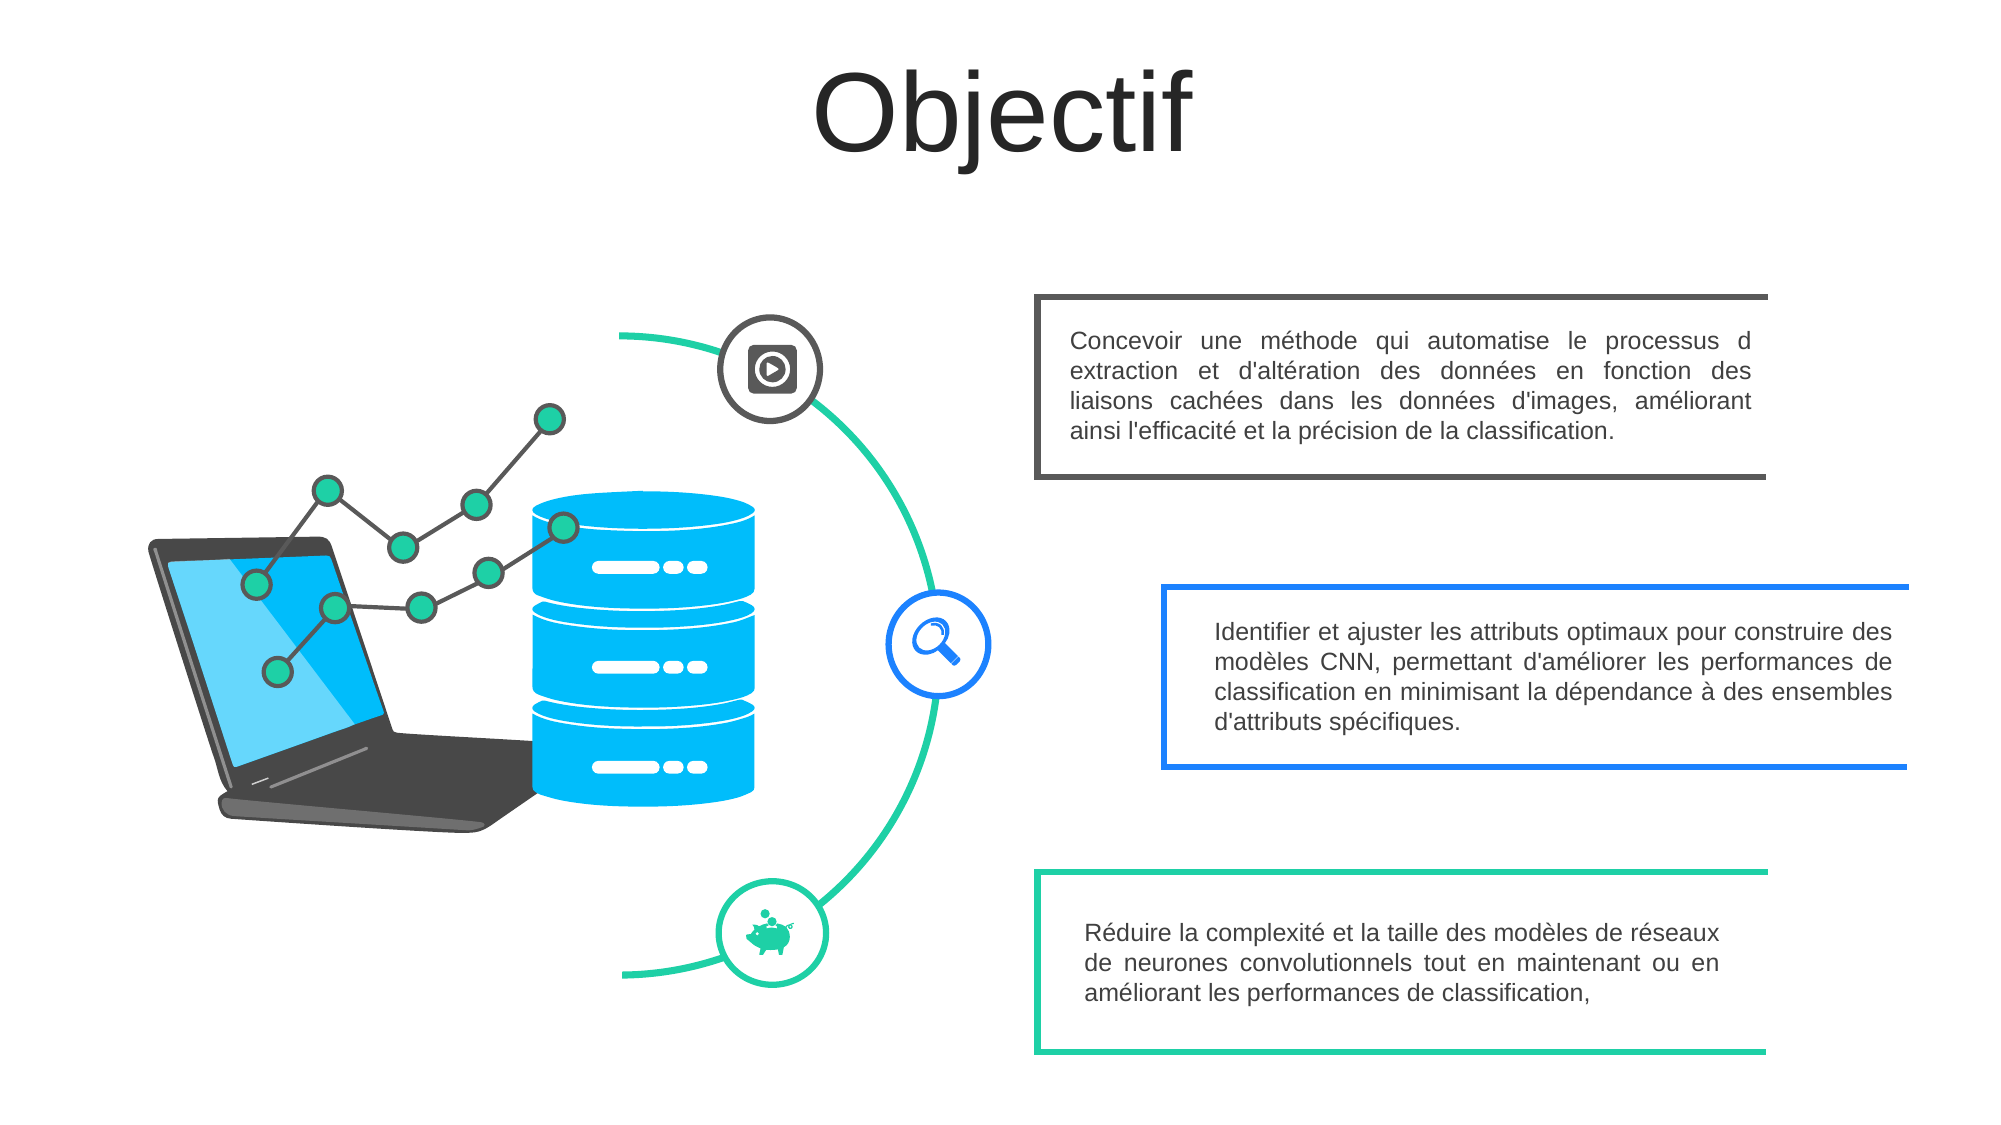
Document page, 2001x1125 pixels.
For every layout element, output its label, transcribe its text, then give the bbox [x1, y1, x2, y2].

text_box Identifier et ajuster les attributs optimaux pour construire des modèles CNN, permettant d'améliorer les performances de classification en minimisant la dépendance à des ensembles d'attributs spécifiques. [1199, 608, 1909, 744]
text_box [308, 304, 976, 998]
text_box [532, 490, 755, 807]
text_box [148, 536, 594, 833]
text_box Concevoir une méthode qui automatise le processus d extraction et d'altération des données en fonction des liaisons cachées dans les données d'images, améliorant ainsi l'efficacité et la précision de la classification. [1054, 317, 1768, 475]
list Objectif [53, 55, 1952, 175]
text_box Réduire la complexité et la taille des modèles de réseaux de neurones convolutionnels tout en maintenant ou en améliorant les performances de classification, [1069, 909, 1736, 1014]
text_box [1163, 586, 1909, 768]
text_box [1036, 296, 1768, 478]
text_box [263, 513, 578, 687]
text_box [242, 405, 564, 599]
text_box [1036, 871, 1768, 1053]
